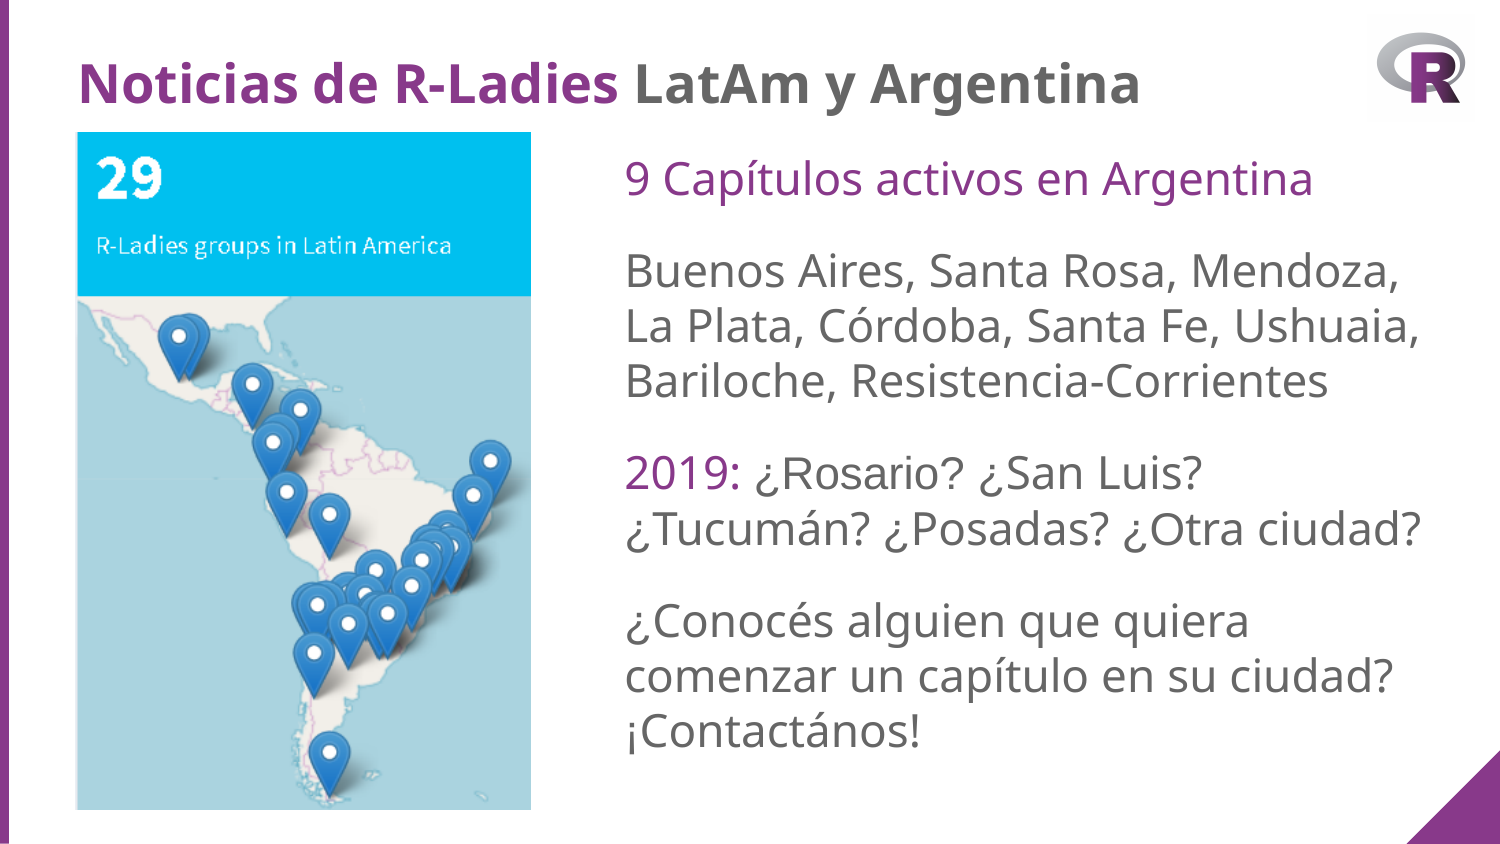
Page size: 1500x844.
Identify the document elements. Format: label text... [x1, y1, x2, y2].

picture [74, 132, 531, 810]
title Noticias de R-Ladies LatAm y Argentina [62, 34, 1249, 175]
picture [99, 157, 126, 199]
picture [1367, 14, 1475, 122]
picture [133, 157, 161, 199]
list 9 Capítulos activos en Argentina Buenos Aires, Santa Rosa, Mendoza, La Plata, Córdoba, Santa Fe, Ushuaia, Bariloche, Resistencia-Corrientes 2019: ¿Rosario? ¿San Luis? ¿Tucumán? ¿Posadas? ¿Otra ciudad? ¿Conocés alguien que quiera comenzar un capítulo en su ciudad? ¡Contactános! [562, 134, 1450, 697]
picture [196, 243, 203, 259]
picture [400, 243, 410, 252]
picture [366, 238, 374, 248]
picture [167, 243, 177, 252]
